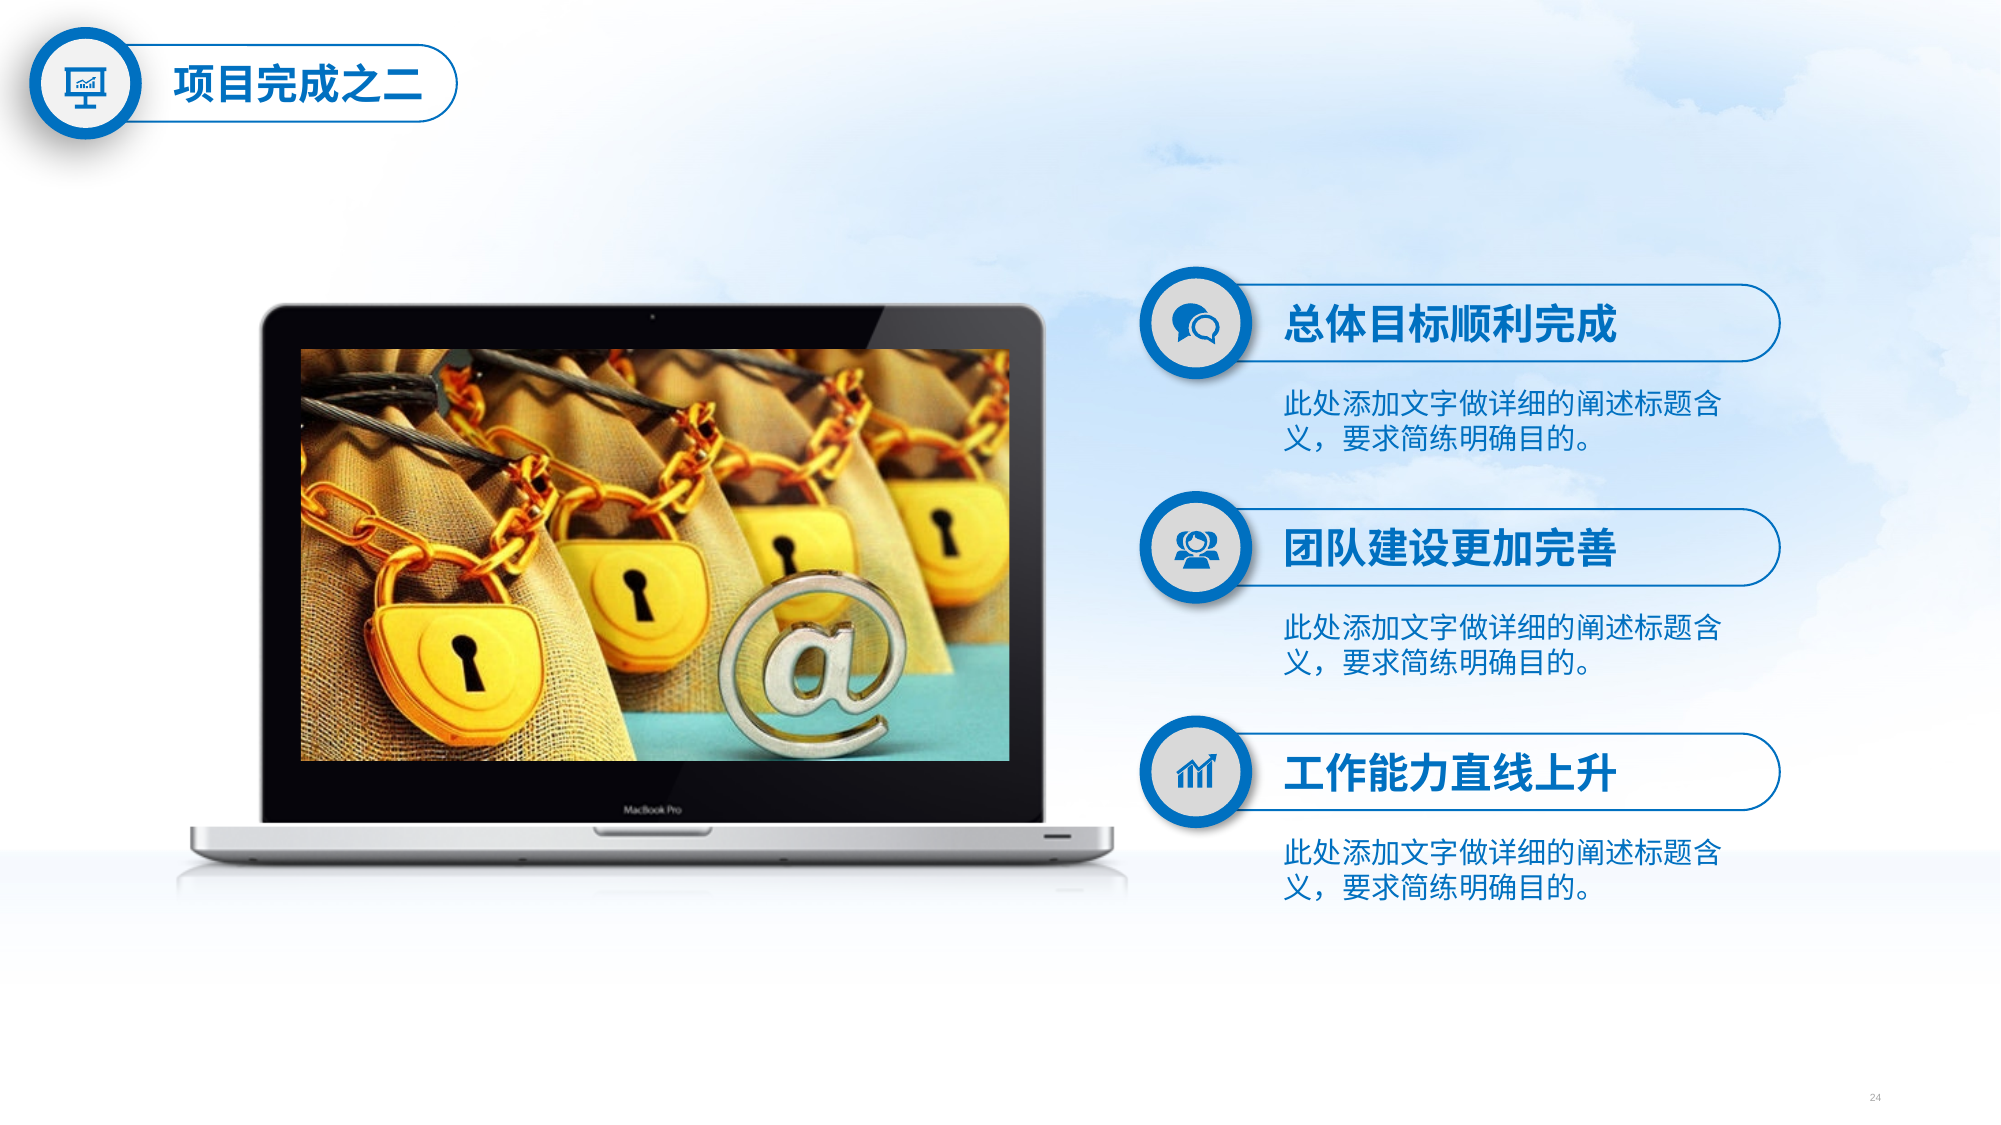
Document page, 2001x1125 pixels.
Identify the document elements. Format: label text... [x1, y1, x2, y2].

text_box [1141, 717, 1250, 826]
text_box 此处添加文字做详细的阐述标题含义，要求简练明确目的。 [1283, 385, 1745, 456]
picture [0, 0, 2001, 1125]
text_box [1250, 732, 1781, 812]
text_box [142, 43, 458, 123]
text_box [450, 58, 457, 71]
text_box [31, 29, 140, 138]
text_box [150, 267, 1155, 905]
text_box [1141, 493, 1250, 602]
text_box 此处添加文字做详细的阐述标题含义，要求简练明确目的。 [1283, 834, 1745, 905]
text_box 此处添加文字做详细的阐述标题含义，要求简练明确目的。 [1283, 609, 1745, 680]
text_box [1141, 268, 1250, 377]
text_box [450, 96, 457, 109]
text_box [1250, 283, 1781, 363]
text_box [1250, 508, 1781, 587]
